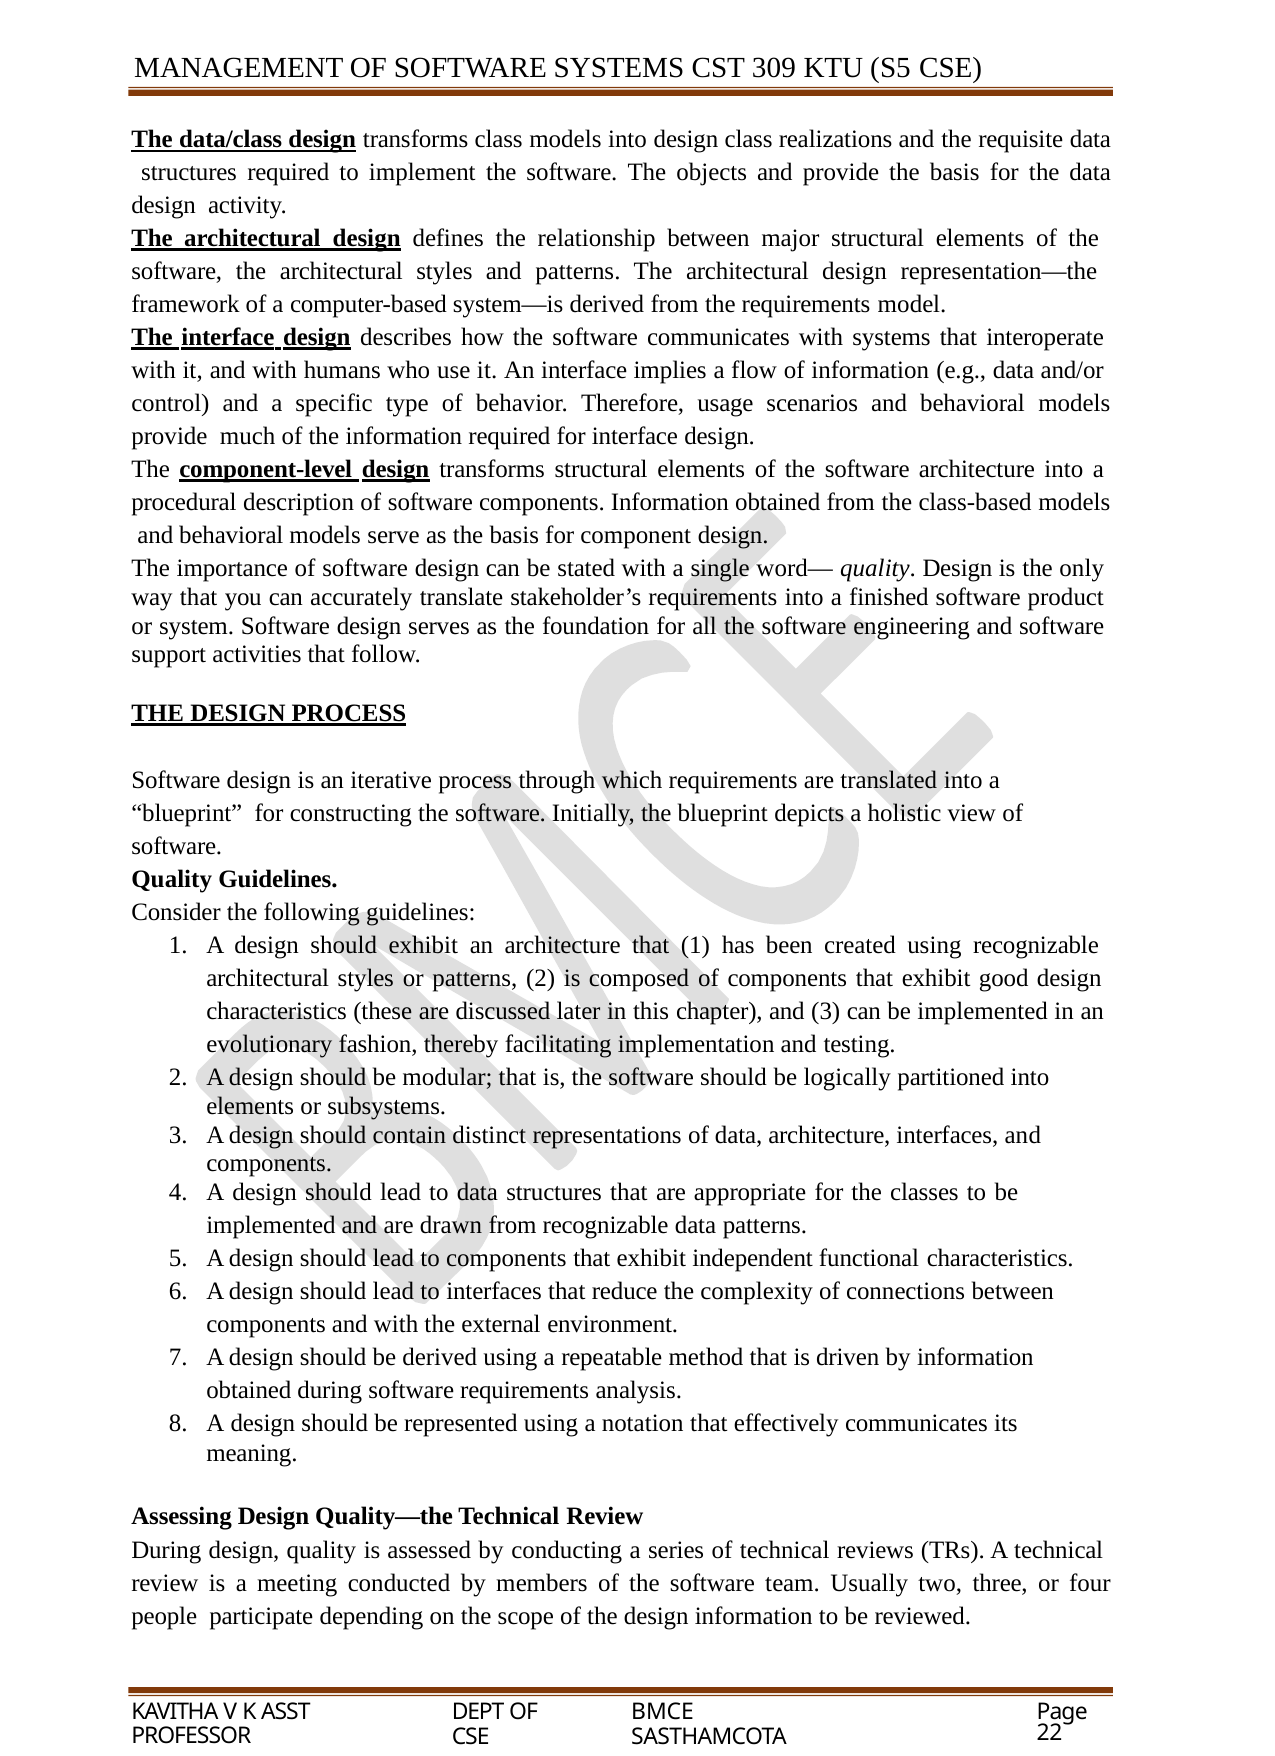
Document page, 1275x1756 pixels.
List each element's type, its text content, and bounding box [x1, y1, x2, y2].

text_box MANAGEMENT OF SOFTWARE SYSTEMS CST 309 KTU (S5 CSE) The data/class design transforms class models into design class realizations and the requisite data structures required to implement the software. The objects and provide the basis for the data design activity. The architectural design defines the relationship between major structural elements of the software, the architectural styles and patterns. The architectural design representation—the framework of a computer-based system—is derived from the requirements model. The interface design describes how the software communicates with systems that interoperate with it, and with humans who use it. An interface implies a flow of information (e.g., data and/or control) and a specific type of behavior. Therefore, usage scenarios and behavioral models provide much of the information required for interface design. The component-level design transforms structural elements of the software architecture into a procedural description of software components. Information obtained from the class-based models and behavioral models serve as the basis for component design. The importance of software design can be stated with a single word— quality. Design is the only way that you can accurately translate stakeholder’s requirements into a finished software product or system. Software design serves as the foundation for all the software engineering and software support activities that follow. THE DESIGN PROCESS Software design is an iterative process through which requirements are translated into a “blueprint” for constructing the software. Initially, the blueprint depicts a holistic view of software. Quality Guidelines. Consider the following guidelines: A design should exhibit an architecture that (1) has been created using recognizable architectural styles or patterns, (2) is composed of components that exhibit good design characteristics (these are discussed later in this chapter), and (3) can be implemented in an evolutionary fashion, thereby facilitating implementation and testing. A design should be modular; that is, the software should be logically partitioned into elements or subsystems. A design should contain distinct representations of data, architecture, interfaces, and components. A design should lead to data structures that are appropriate for the classes to be implemented and are drawn from recognizable data patterns. A design should lead to components that exhibit independent functional characteristics. A design should lead to interfaces that reduce the complexity of connections between components and with the external environment. A design should be derived using a repeatable method that is driven by information obtained during software requirements analysis. A design should be represented using a notation that effectively communicates its meaning. Assessing Design Quality—the Technical Review During design, quality is assessed by conducting a series of technical reviews (TRs). A technical review is a meeting conducted by members of the software team. Usually two, three, or four people participate depending on the scope of the design information to be reviewed. [129, 46, 1112, 1630]
slide_number DEPT OF CSE [449, 1700, 572, 1756]
footer BMCE SASTHAMCOTA [629, 1700, 837, 1756]
slide_number Page 22 [1034, 1700, 1117, 1756]
text_box KAVITHA V K ASST PROFESSOR [129, 1700, 429, 1749]
text_box [128, 1687, 1113, 1697]
